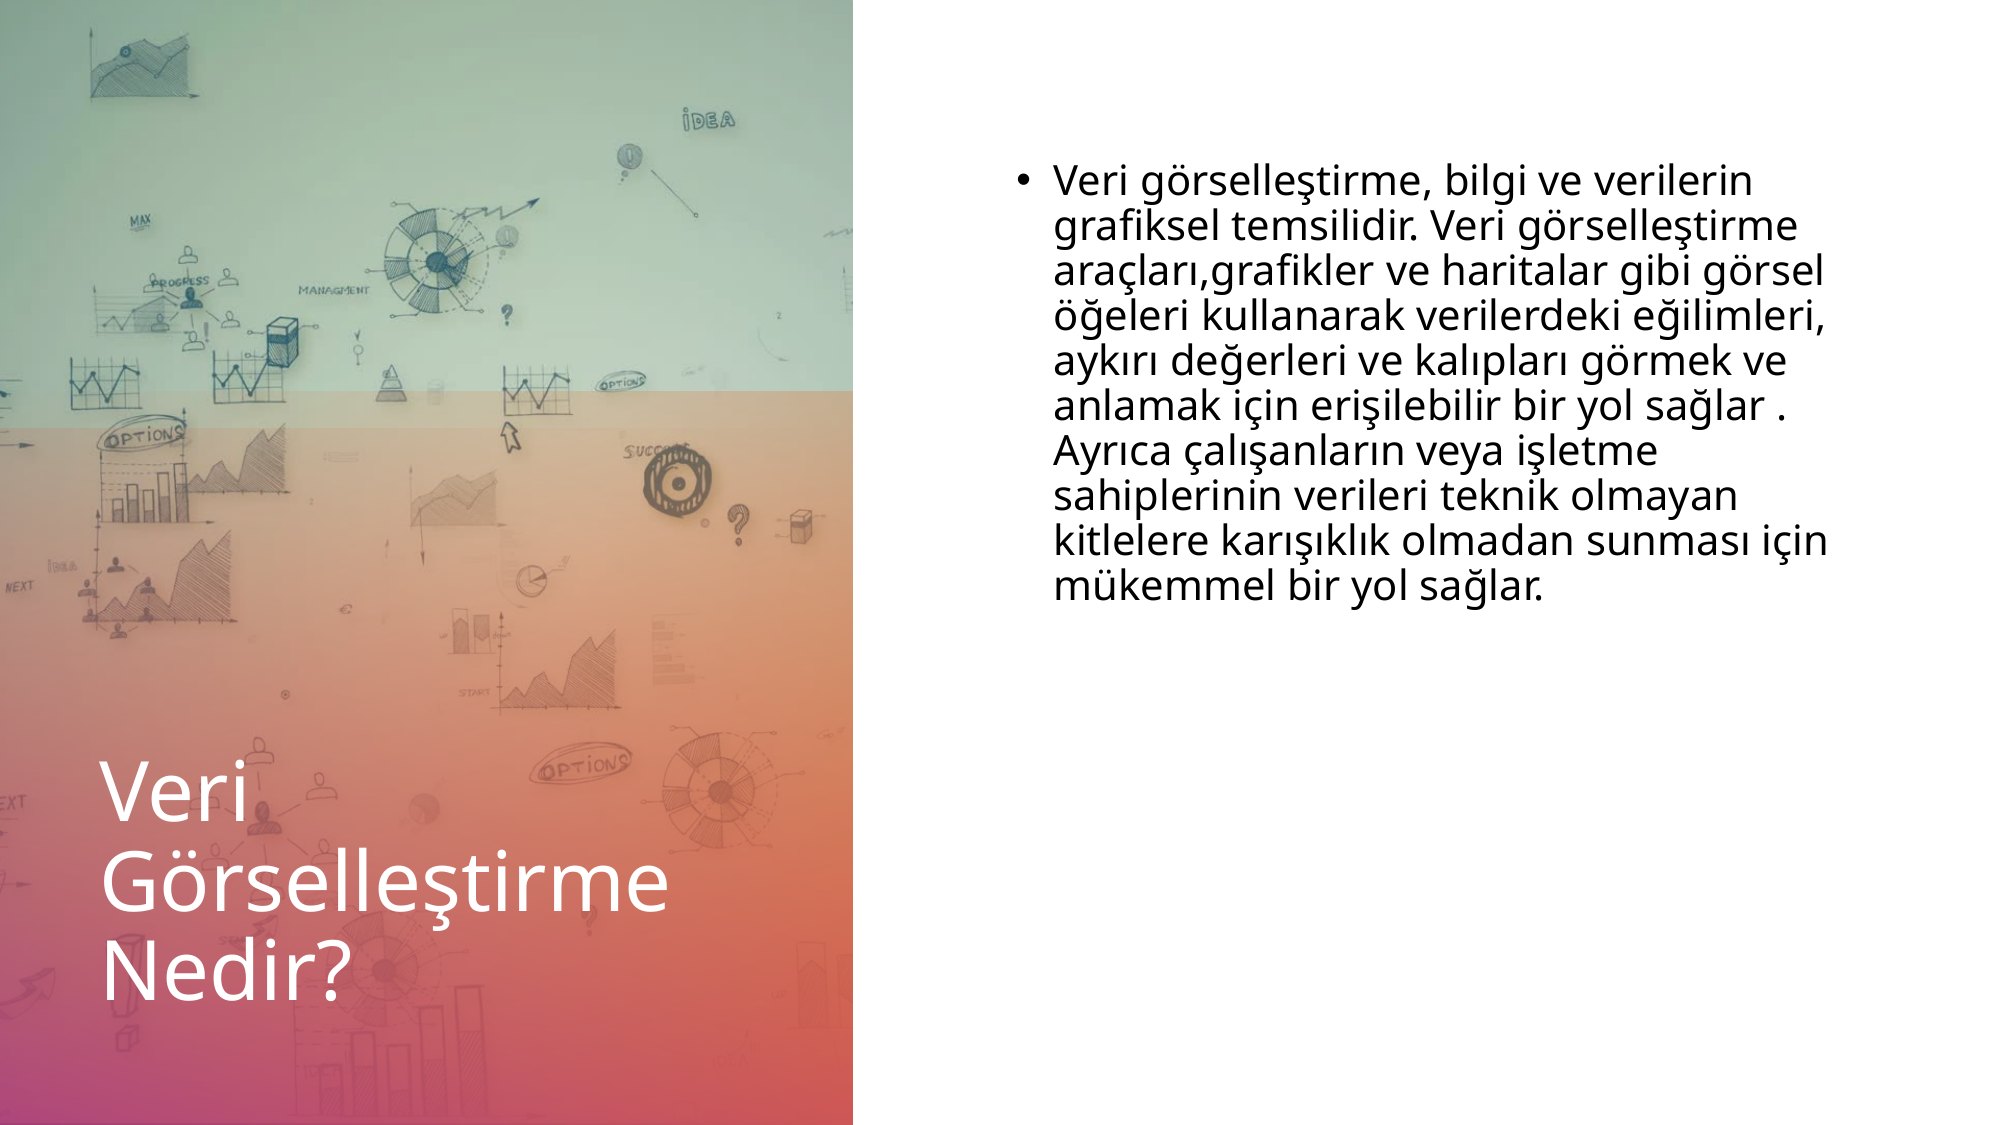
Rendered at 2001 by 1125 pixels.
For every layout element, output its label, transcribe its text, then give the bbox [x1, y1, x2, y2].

picture [0, 0, 854, 1123]
list Veri görselleştirme, bilgi ve verilerin grafiksel temsilidir. Veri görselleştirme araçları,grafikler ve haritalar gibi görsel öğeleri kullanarak verilerdeki eğilimleri, aykırı değerleri ve kalıpları görmek ve anlamak için erişilebilir bir yol sağlar . Ayrıca çalışanların veya işletme sahiplerinin verileri teknik olmayan kitlelere karışıklık olmadan sunması için mükemmel bir yol sağlar. [1001, 151, 1854, 1000]
